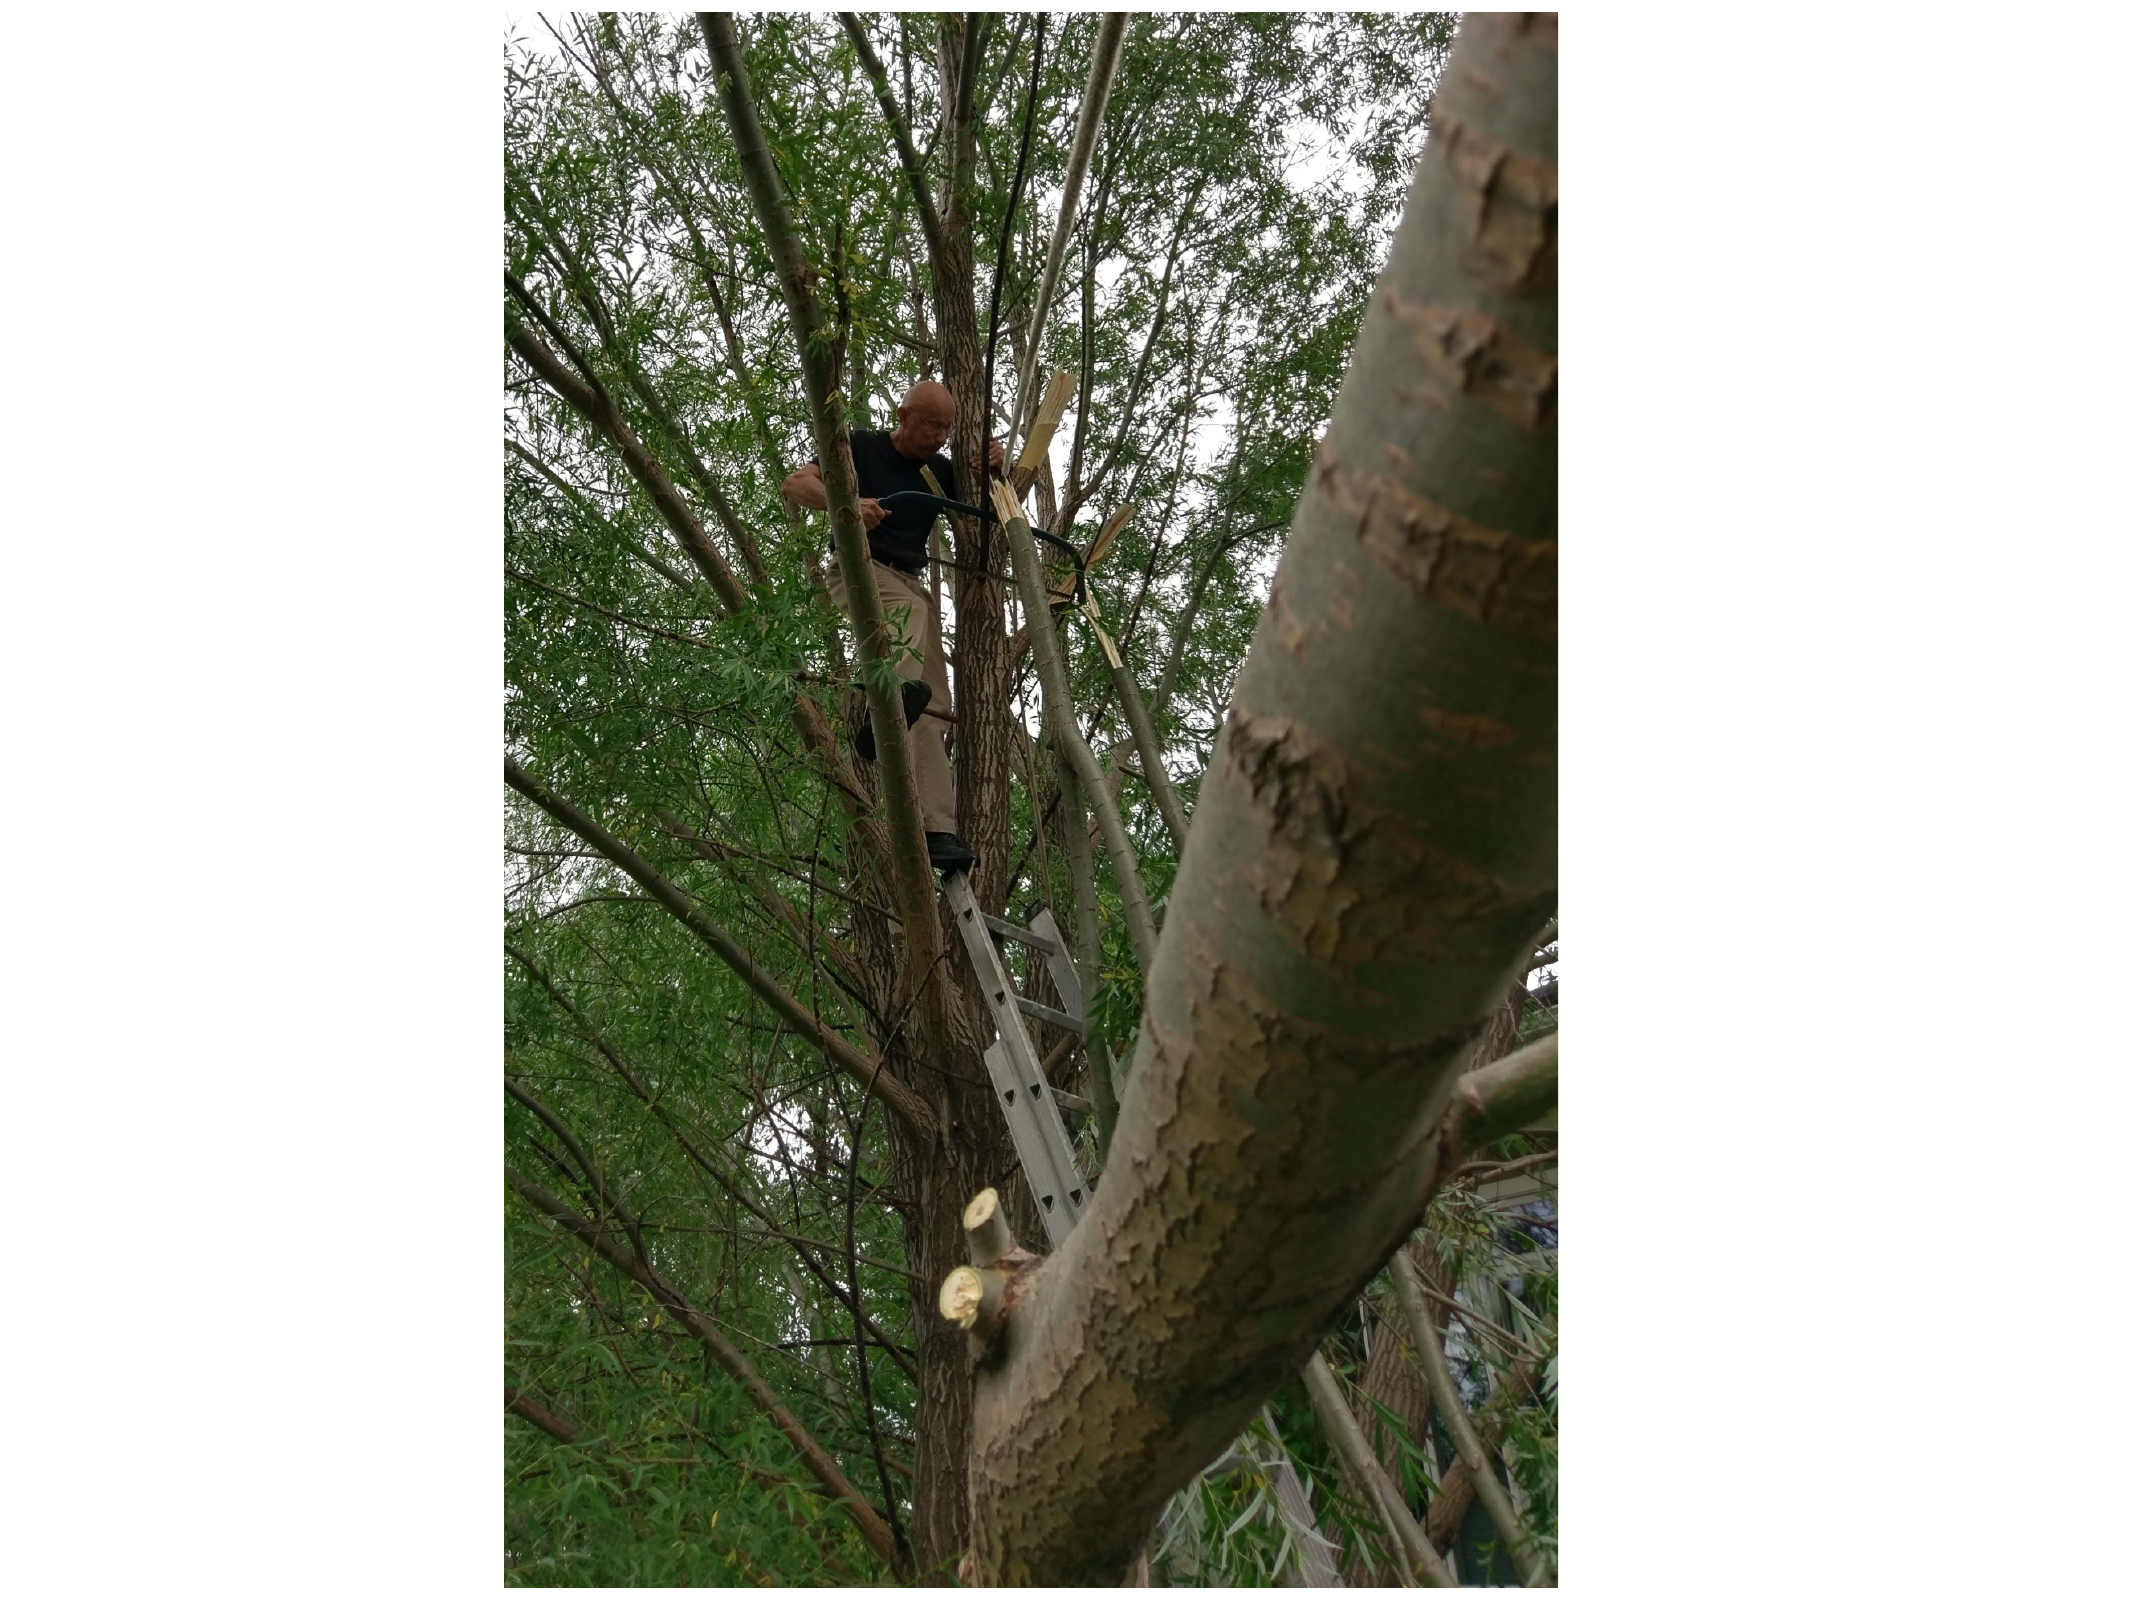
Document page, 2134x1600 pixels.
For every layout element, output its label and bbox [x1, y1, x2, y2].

list [504, 11, 1559, 1588]
